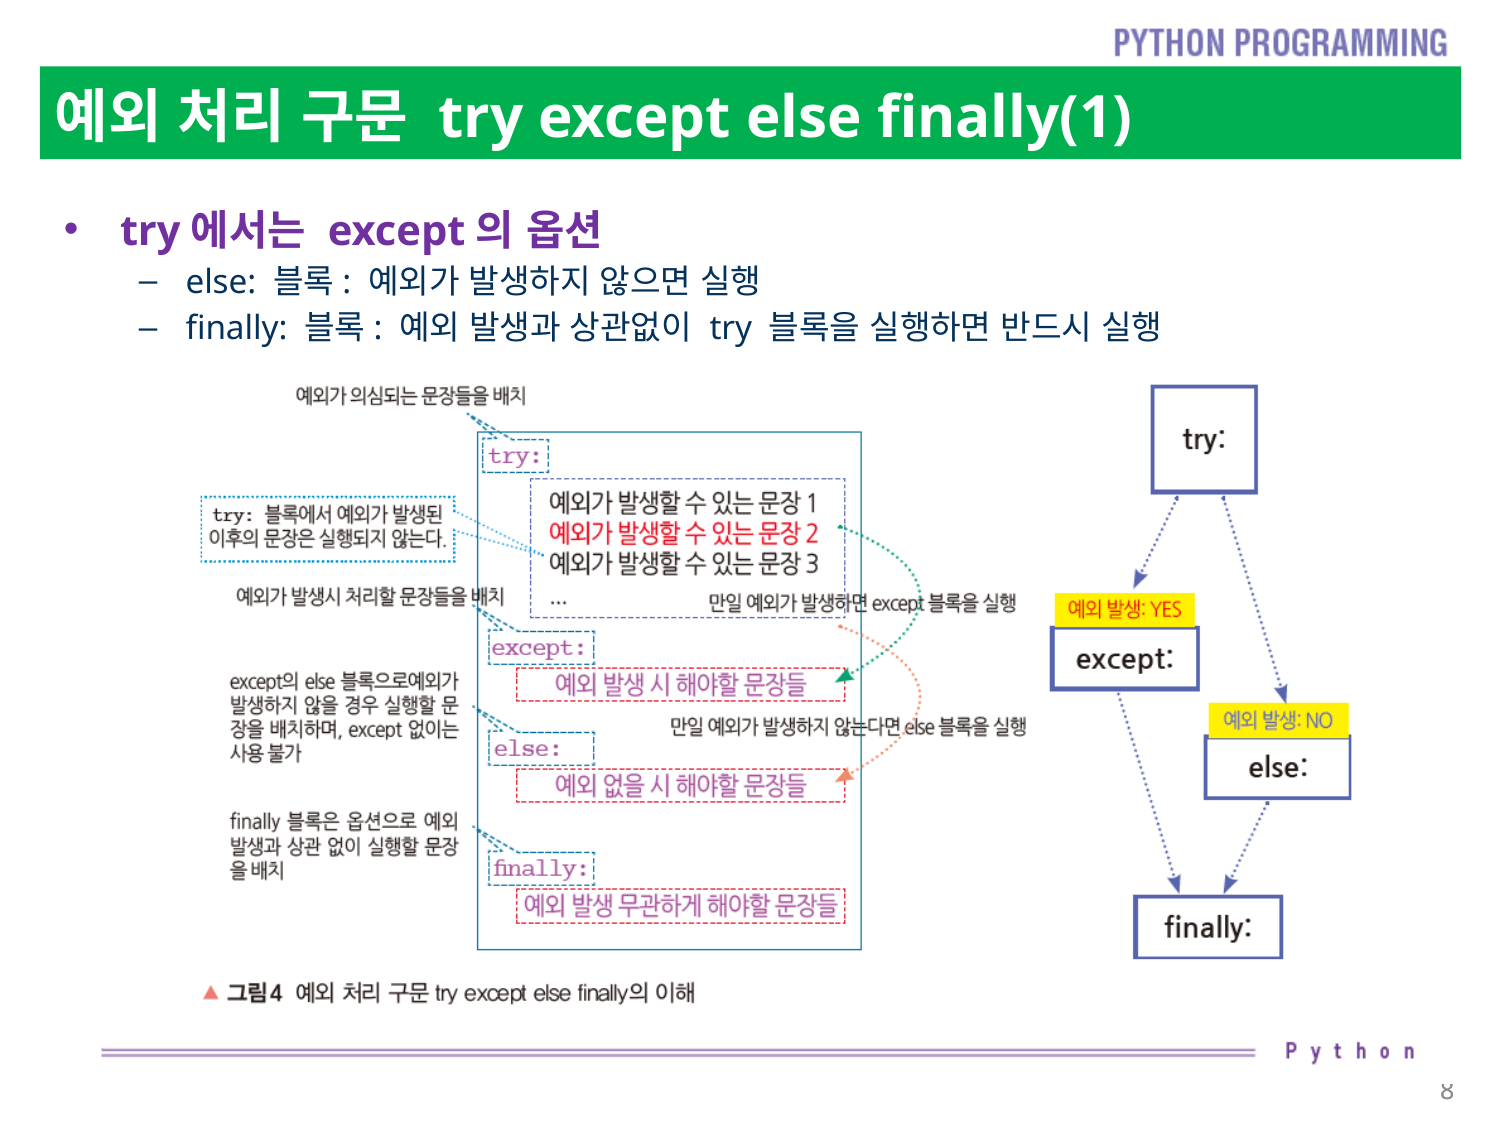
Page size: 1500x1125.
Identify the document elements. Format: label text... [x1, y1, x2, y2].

title 예외 처리 구문 try except else finally(1) [39, 76, 1444, 152]
picture [18, 1020, 1483, 1084]
slide_number 8 [1119, 1071, 1470, 1112]
list try에서는 except의 옵션 else: 블록: 예외가 발생하지 않으면 실행 finally: 블록: 예외 발생과 상관없이 try 블록을 실행하면 반드시 실행 [48, 195, 1461, 1041]
picture [192, 376, 1359, 1012]
picture [1106, 13, 1462, 66]
